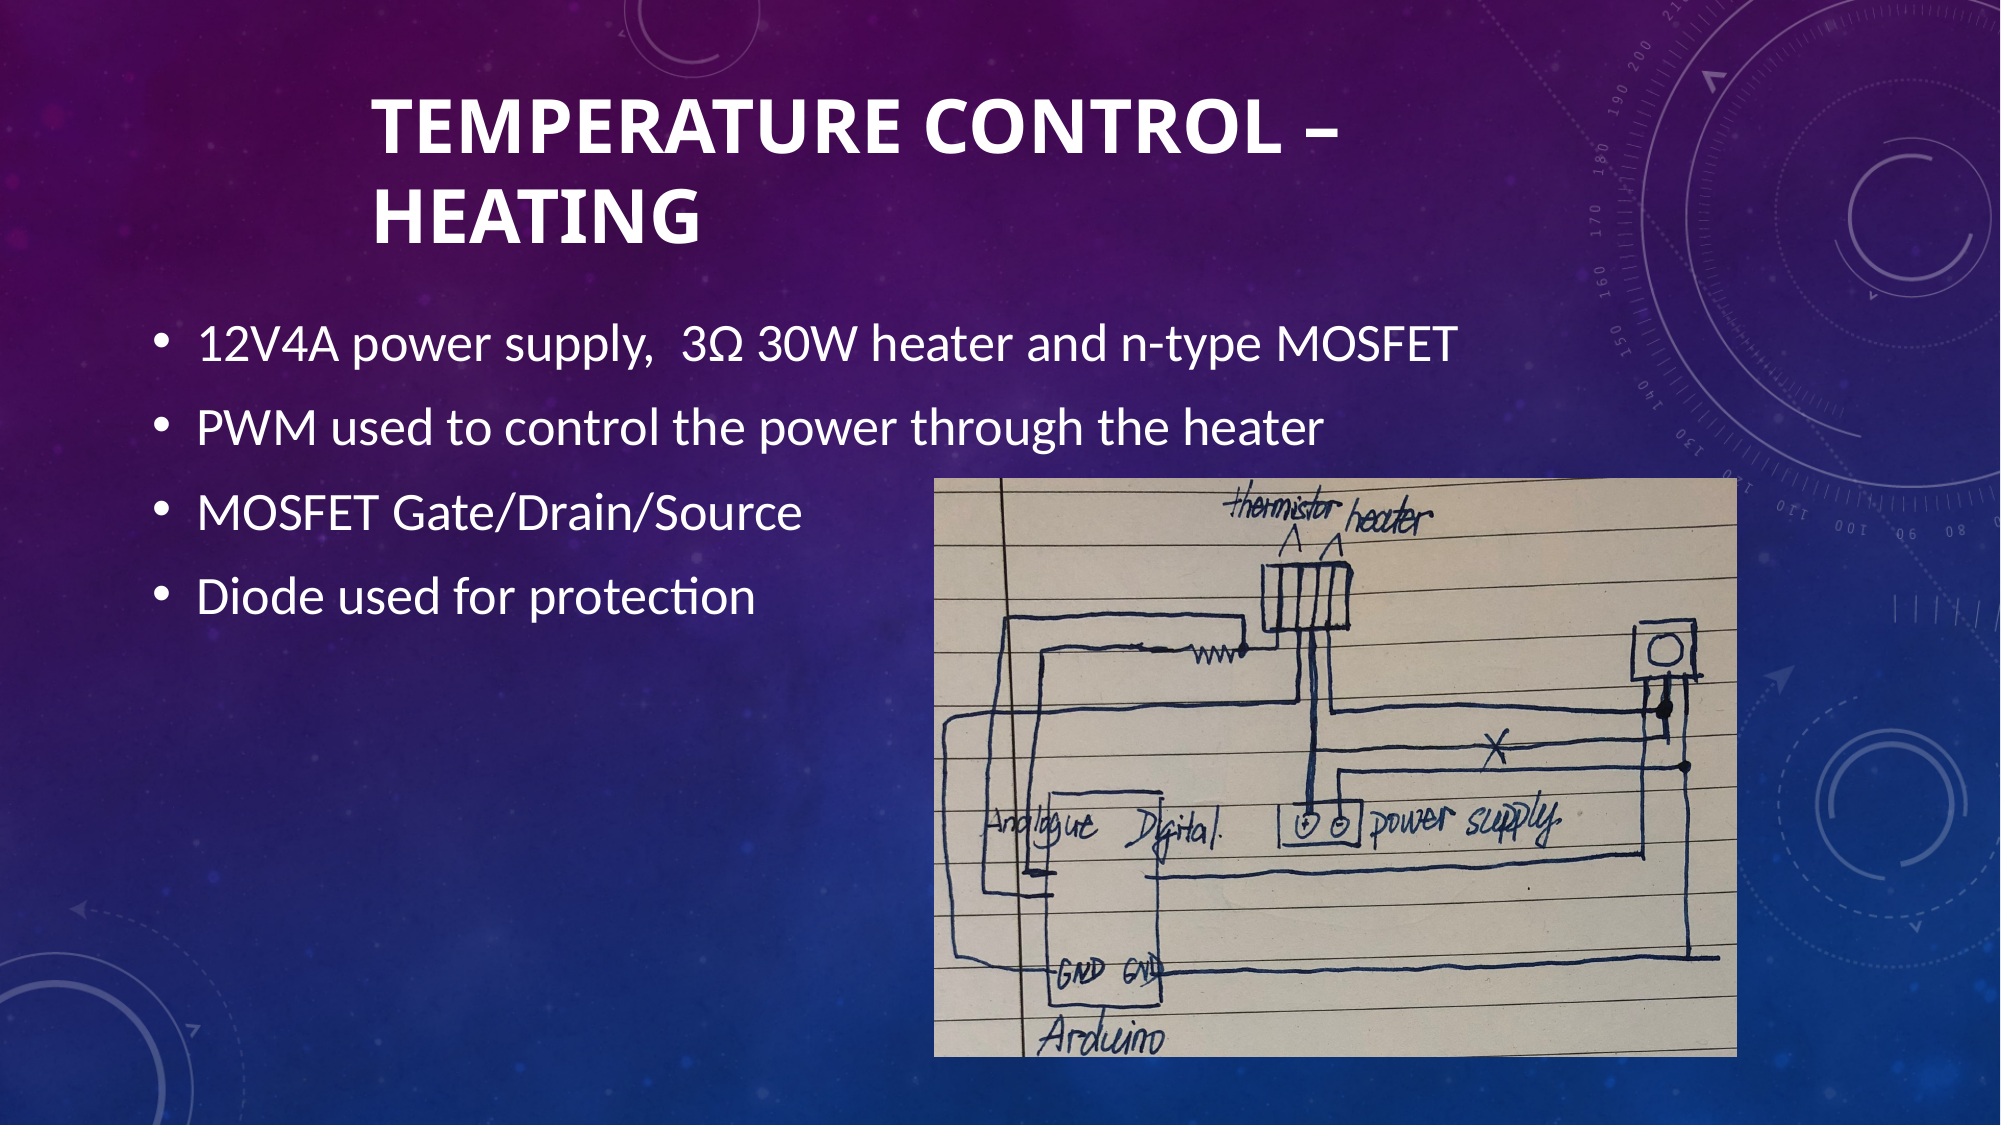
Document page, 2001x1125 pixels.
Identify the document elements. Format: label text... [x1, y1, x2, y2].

picture [0, 0, 2001, 1125]
list 12V4A power supply, 3Ω 30W heater and n-type MOSFET PWM used to control the power through the heater MOSFET Gate/Drain/Source Diode used for protection [137, 299, 1863, 633]
title Temperature Control – Heating [355, 67, 1645, 270]
